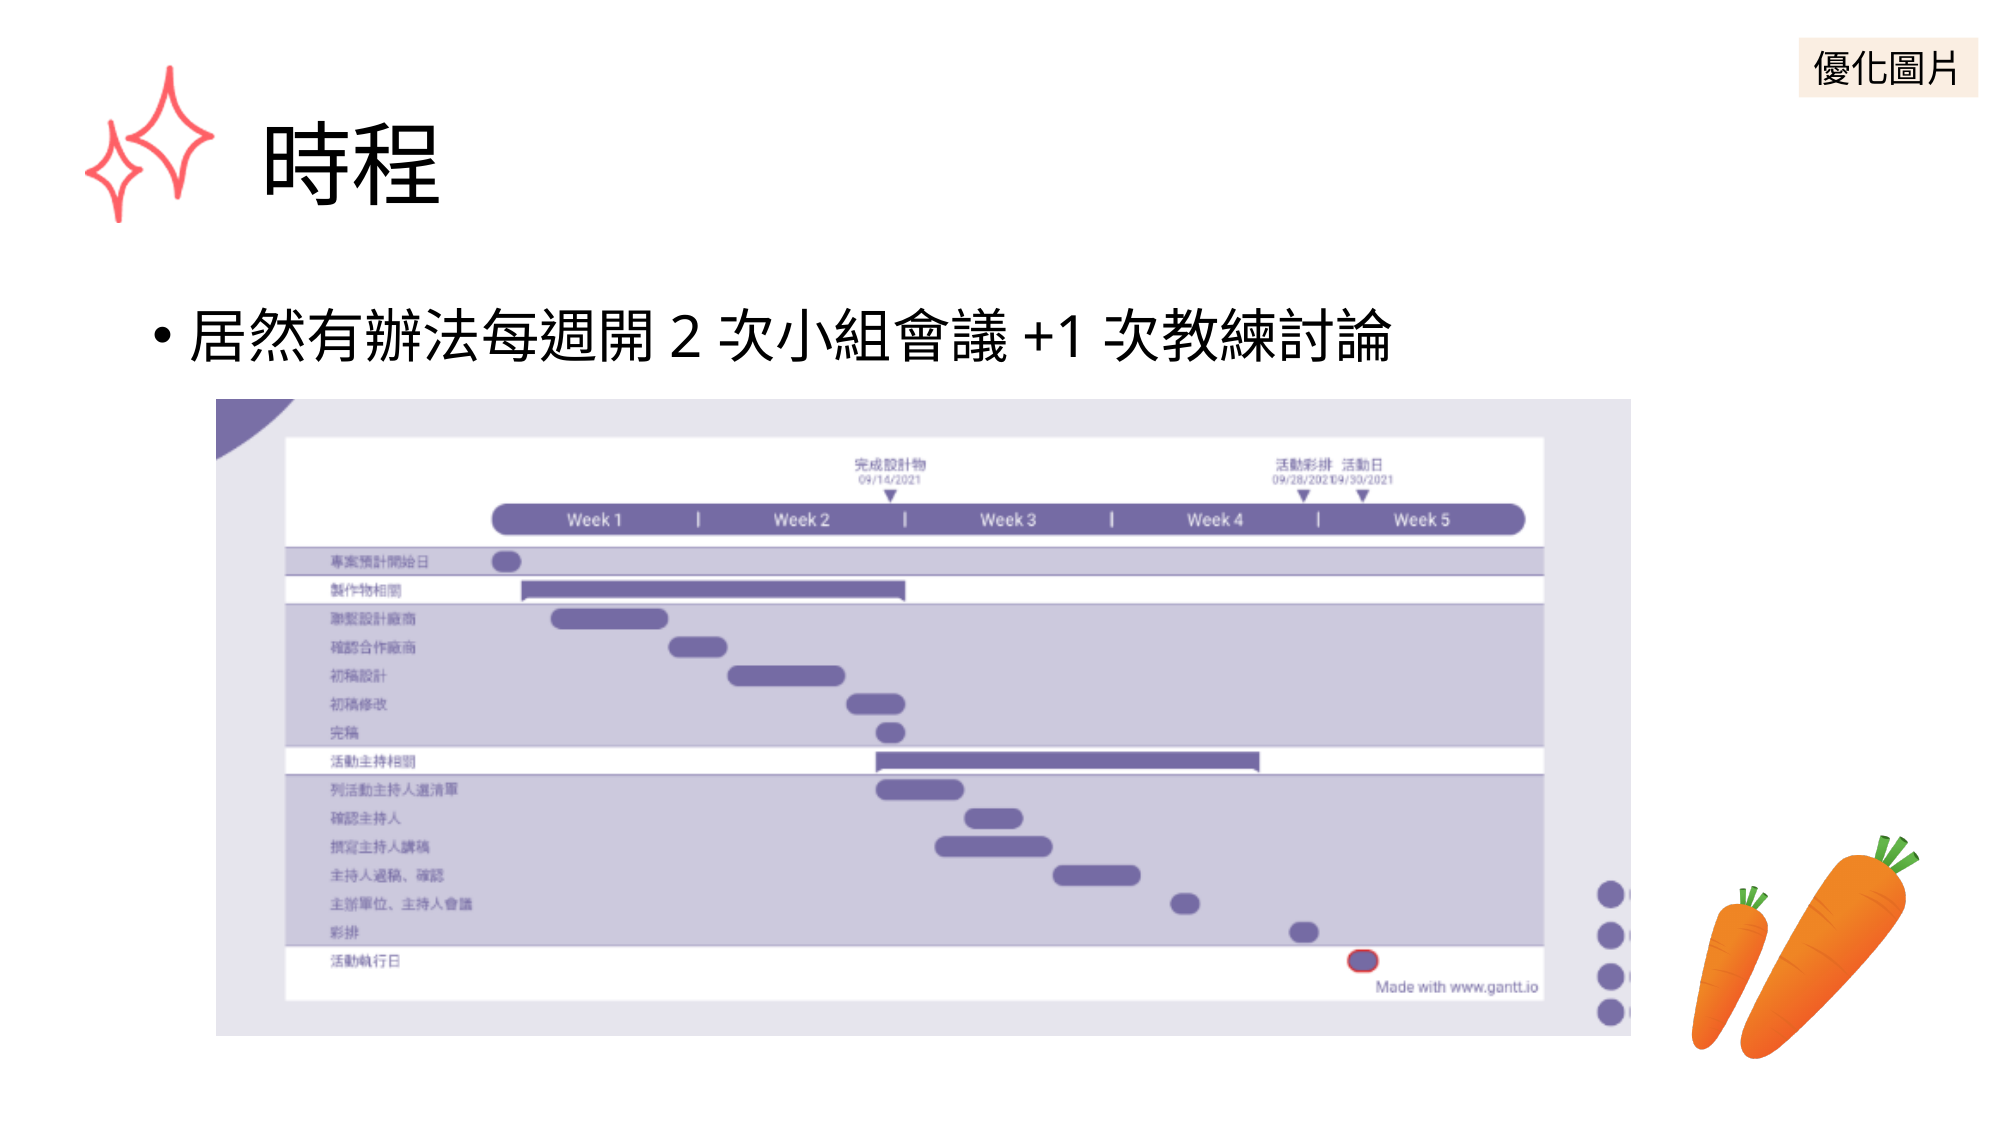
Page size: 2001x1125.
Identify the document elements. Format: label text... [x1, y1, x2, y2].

text_box 優化圖片 [1798, 37, 1979, 98]
picture [216, 399, 1631, 1036]
picture [85, 59, 230, 223]
list 居然有辦法每週開2次小組會議+1次教練討論 [137, 299, 1863, 1014]
title 時程 [244, 59, 1863, 278]
picture [1674, 815, 1940, 1082]
